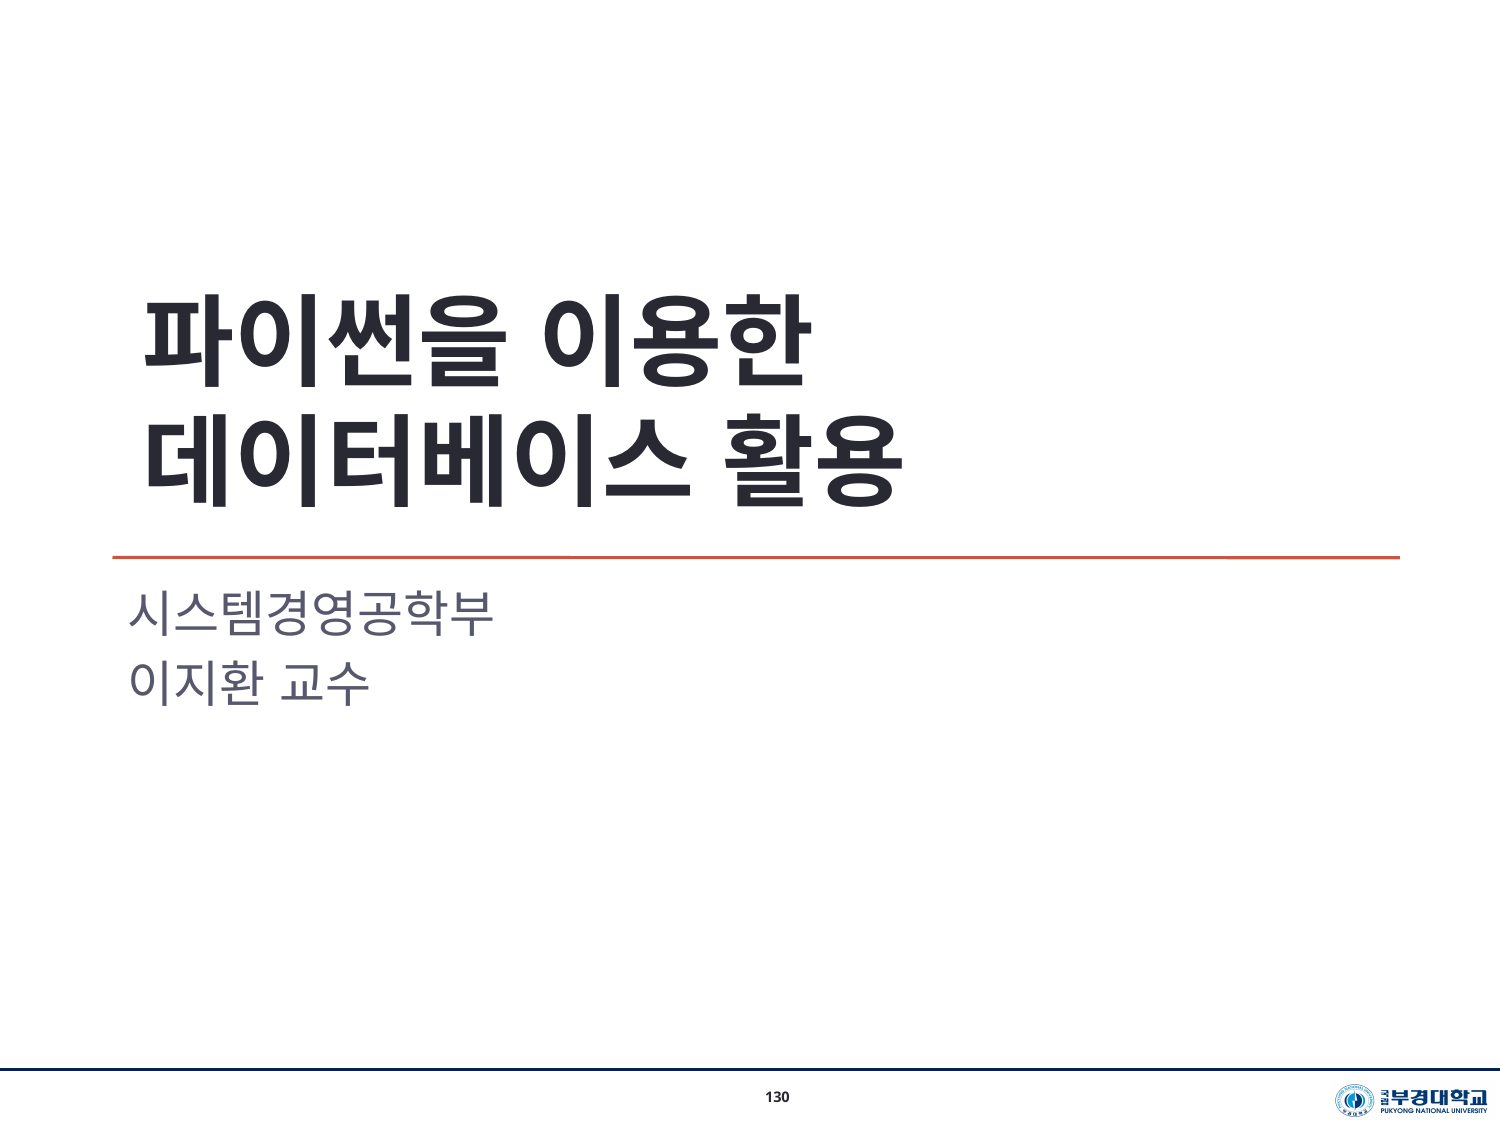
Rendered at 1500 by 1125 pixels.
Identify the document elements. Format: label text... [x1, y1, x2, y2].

subtitle 시스템경영공학부 이지환 교수 [112, 575, 1163, 863]
text_box 파이썬을 이용한 데이터베이스 활용 [128, 271, 1401, 526]
picture [1330, 1079, 1495, 1121]
